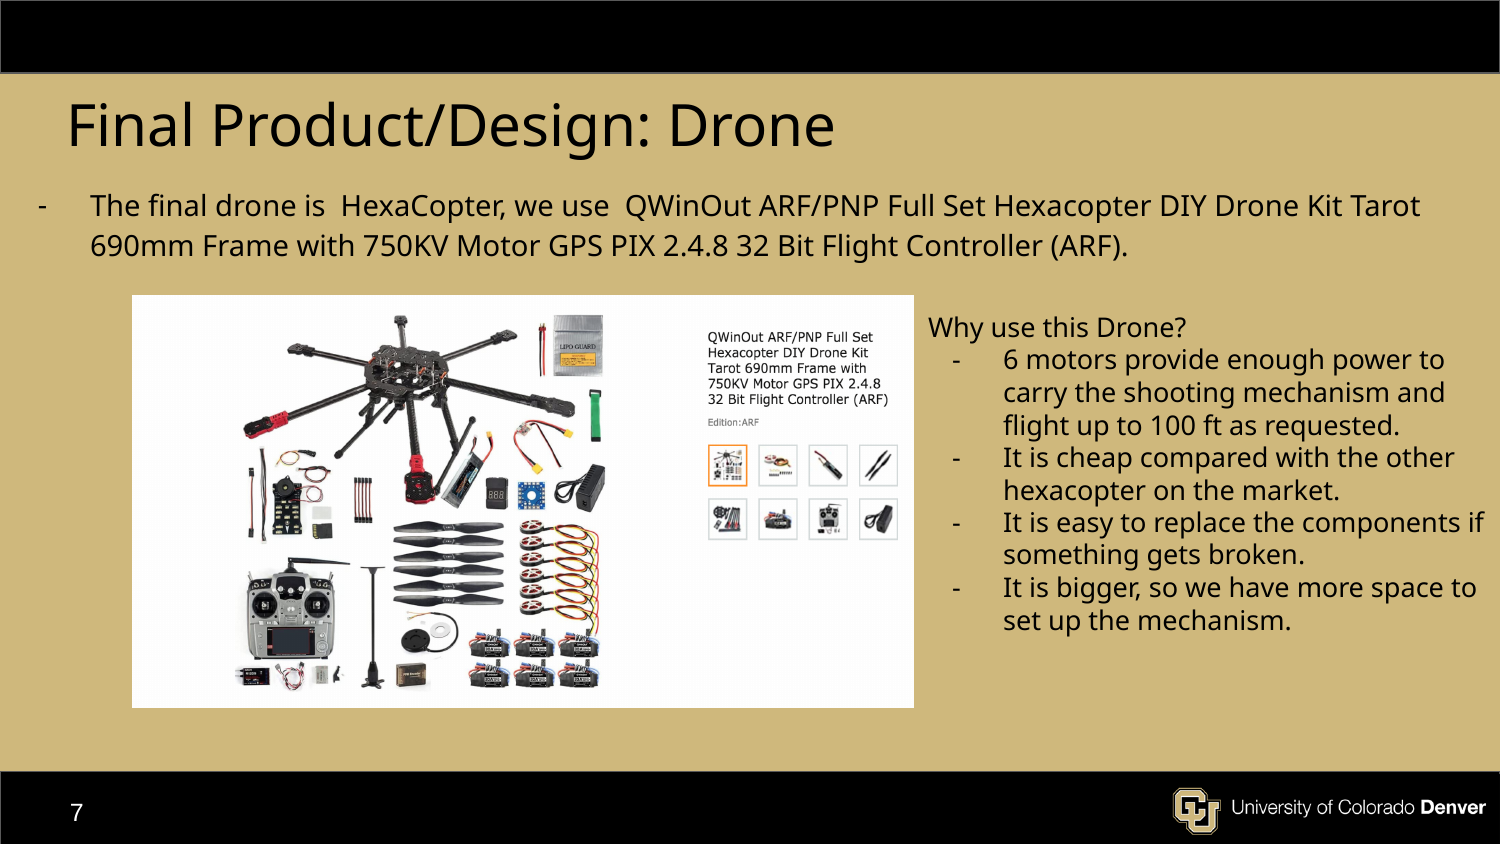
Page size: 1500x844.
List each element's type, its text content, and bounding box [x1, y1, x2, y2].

text_box Why use this Drone? 6 motors provide enough power to carry the shooting mechanism and flight up to 100 ft as requested. It is cheap compared with the other hexacopter on the market. It is easy to replace the components if something gets broken. It is bigger, so we have more space to set up the mechanism. [915, 295, 1500, 651]
slide_number ‹#› [8, 778, 99, 844]
picture [132, 295, 914, 708]
list The final drone is HexaCopter, we use QWinOut ARF/PNP Full Set Hexacopter DIY Drone Kit Tarot 690mm Frame with 750KV Motor GPS PIX 2.4.8 32 Bit Flight Controller (ARF). [0, 166, 1449, 750]
picture [1159, 774, 1500, 844]
title Final Product/Design: Drone [51, 72, 1449, 166]
